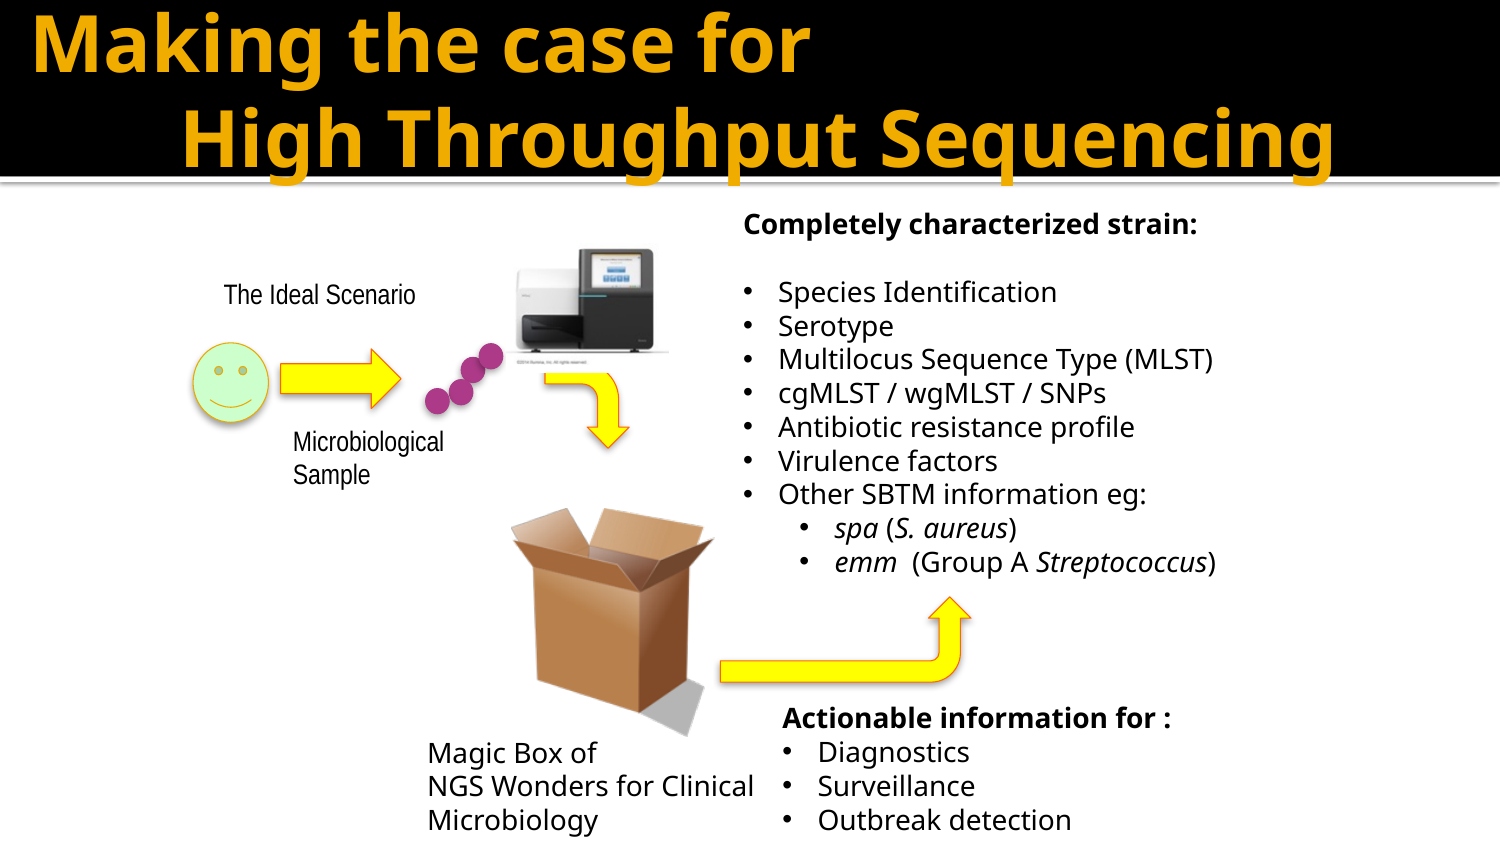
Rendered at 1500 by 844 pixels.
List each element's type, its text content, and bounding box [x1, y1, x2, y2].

text_box The Ideal Scenario [208, 268, 432, 318]
text_box [800, 596, 972, 683]
text_box [192, 342, 269, 423]
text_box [276, 343, 500, 499]
title Making the case for High Throughput Sequencing [14, 11, 1500, 166]
picture [506, 243, 669, 373]
text_box Actionable information for : Diagnostics Surveillance Outbreak detection [800, 693, 1187, 843]
text_box Completely characterized strain: Species Identification Serotype Multilocus Sequence Type (MLST) cgMLST / wgMLST / SNPs Antibiotic resistance profile Virulence factors Other SBTM information eg: spa (S. aureus) emm (Group A Streptococcus) [728, 199, 1231, 720]
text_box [412, 362, 795, 844]
